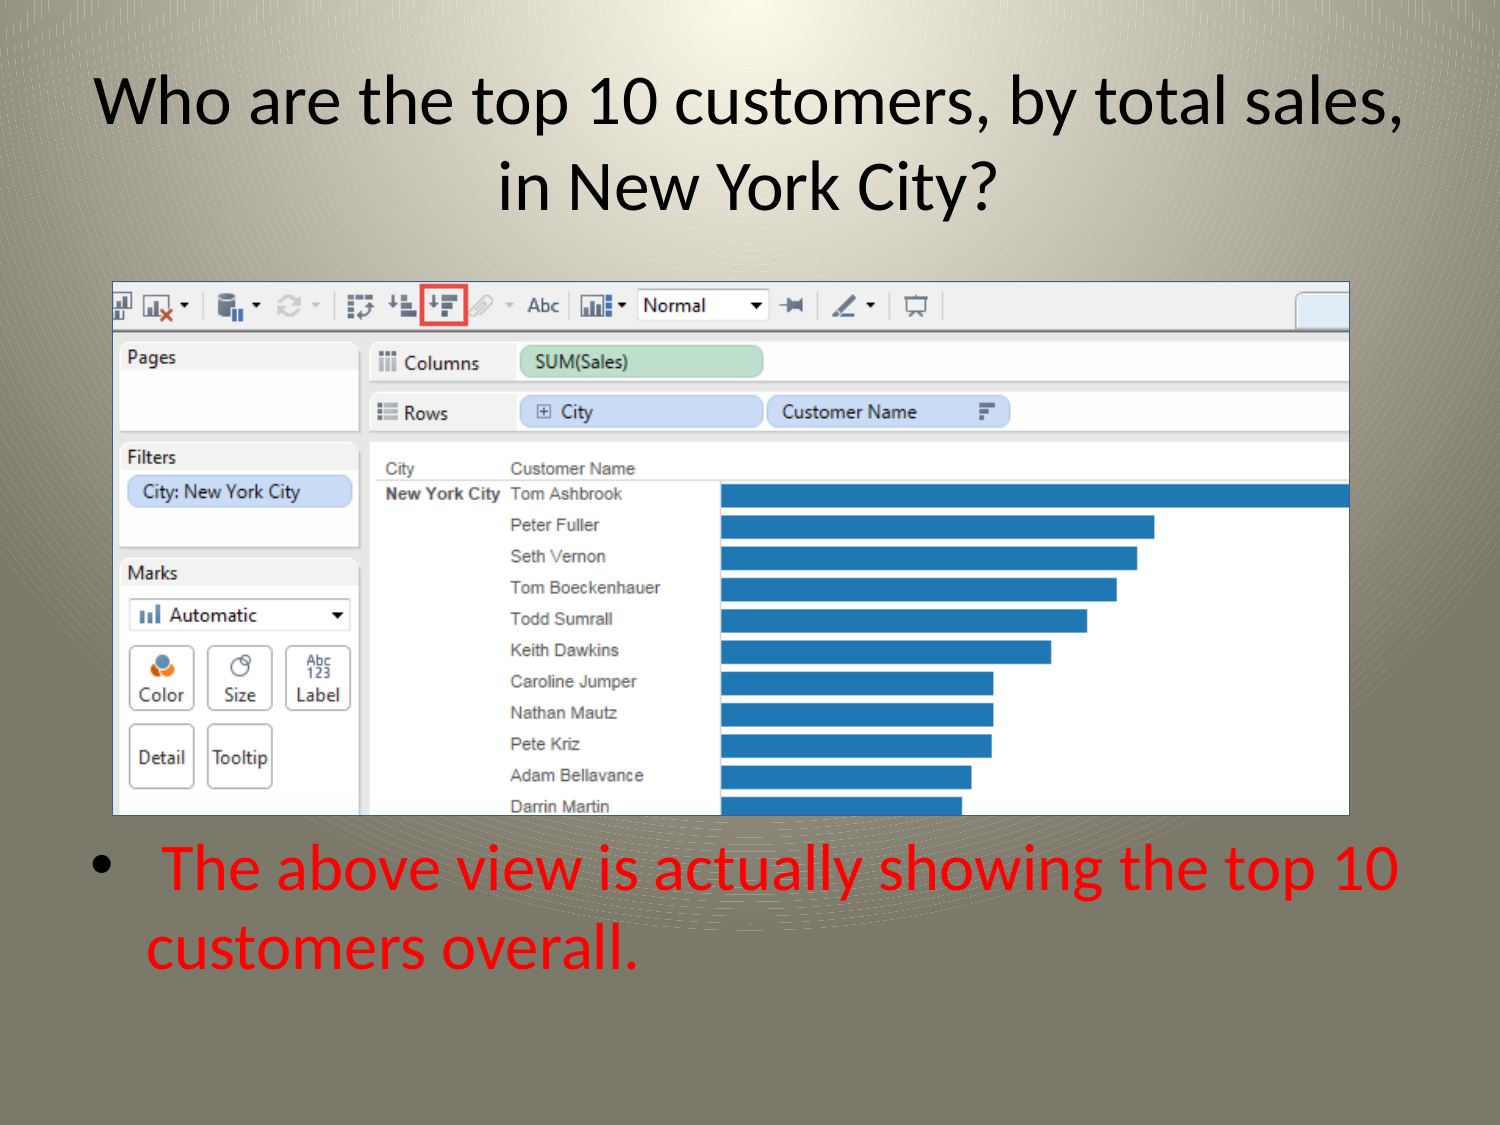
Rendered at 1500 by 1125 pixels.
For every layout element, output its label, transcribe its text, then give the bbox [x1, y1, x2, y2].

picture [112, 281, 1351, 816]
list The above view is actually showing the top 10 customers overall. [75, 815, 1425, 1005]
title Who are the top 10 customers, by total sales, in New York City? [75, 45, 1425, 233]
